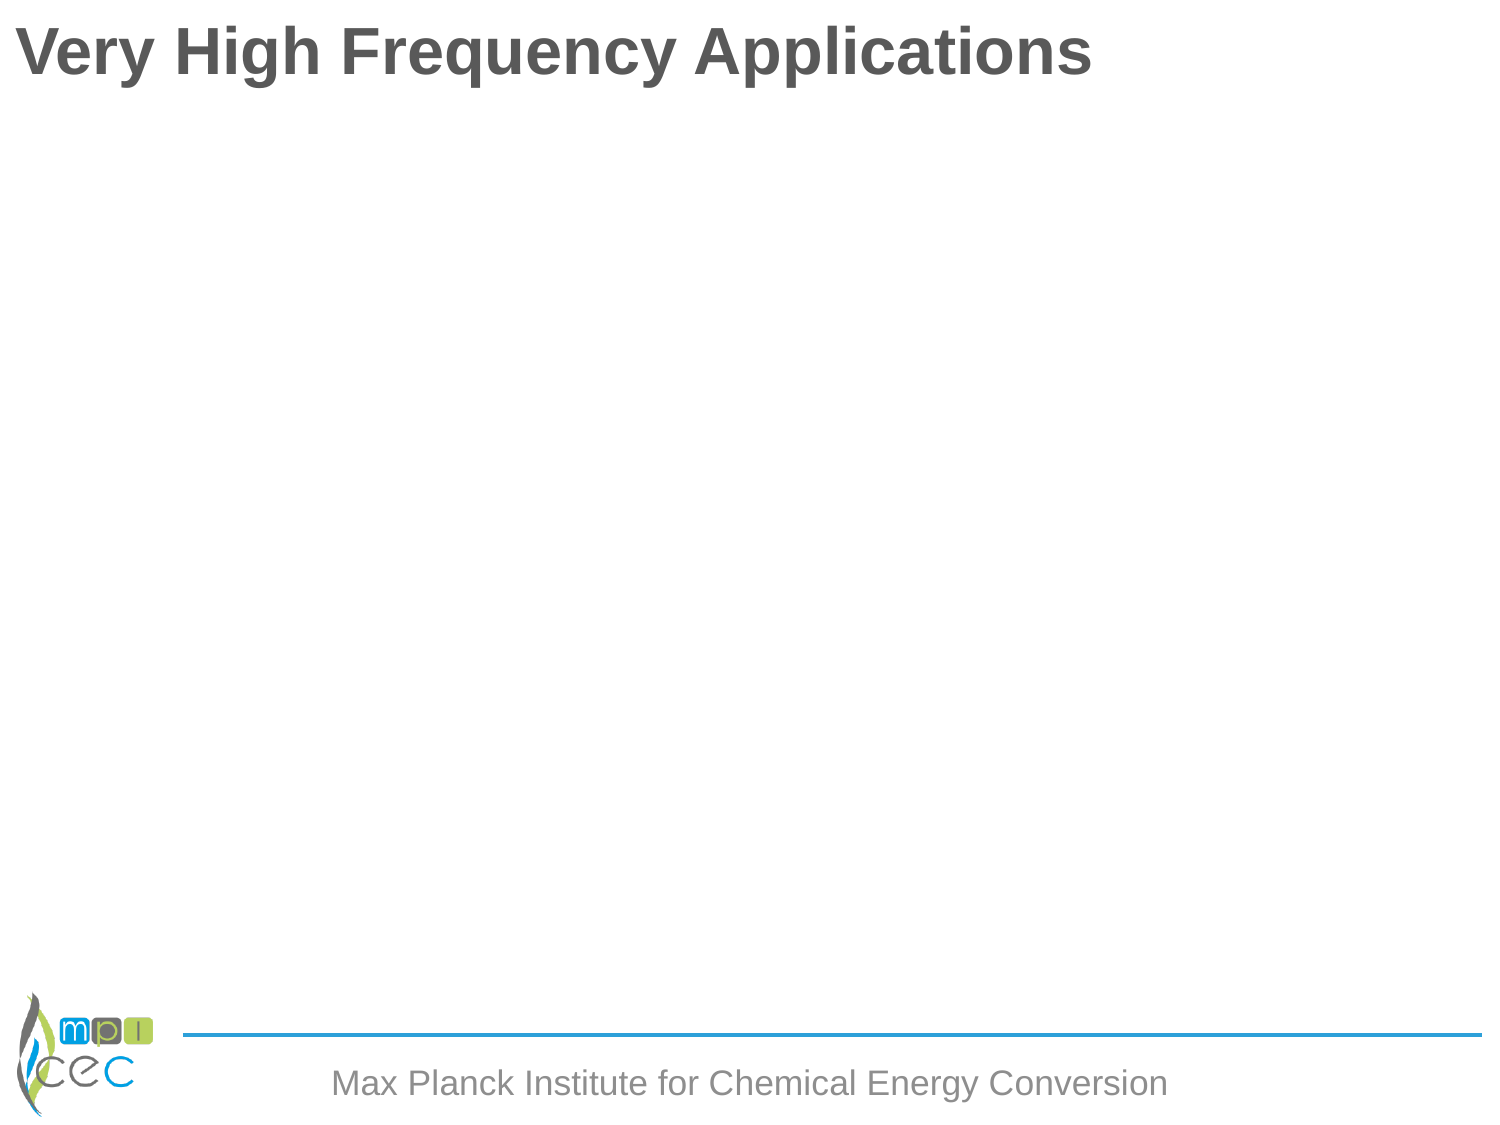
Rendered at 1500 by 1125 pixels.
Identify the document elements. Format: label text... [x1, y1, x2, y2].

picture [17, 991, 153, 1117]
text_box Very High Frequency Applications [0, 0, 1350, 95]
